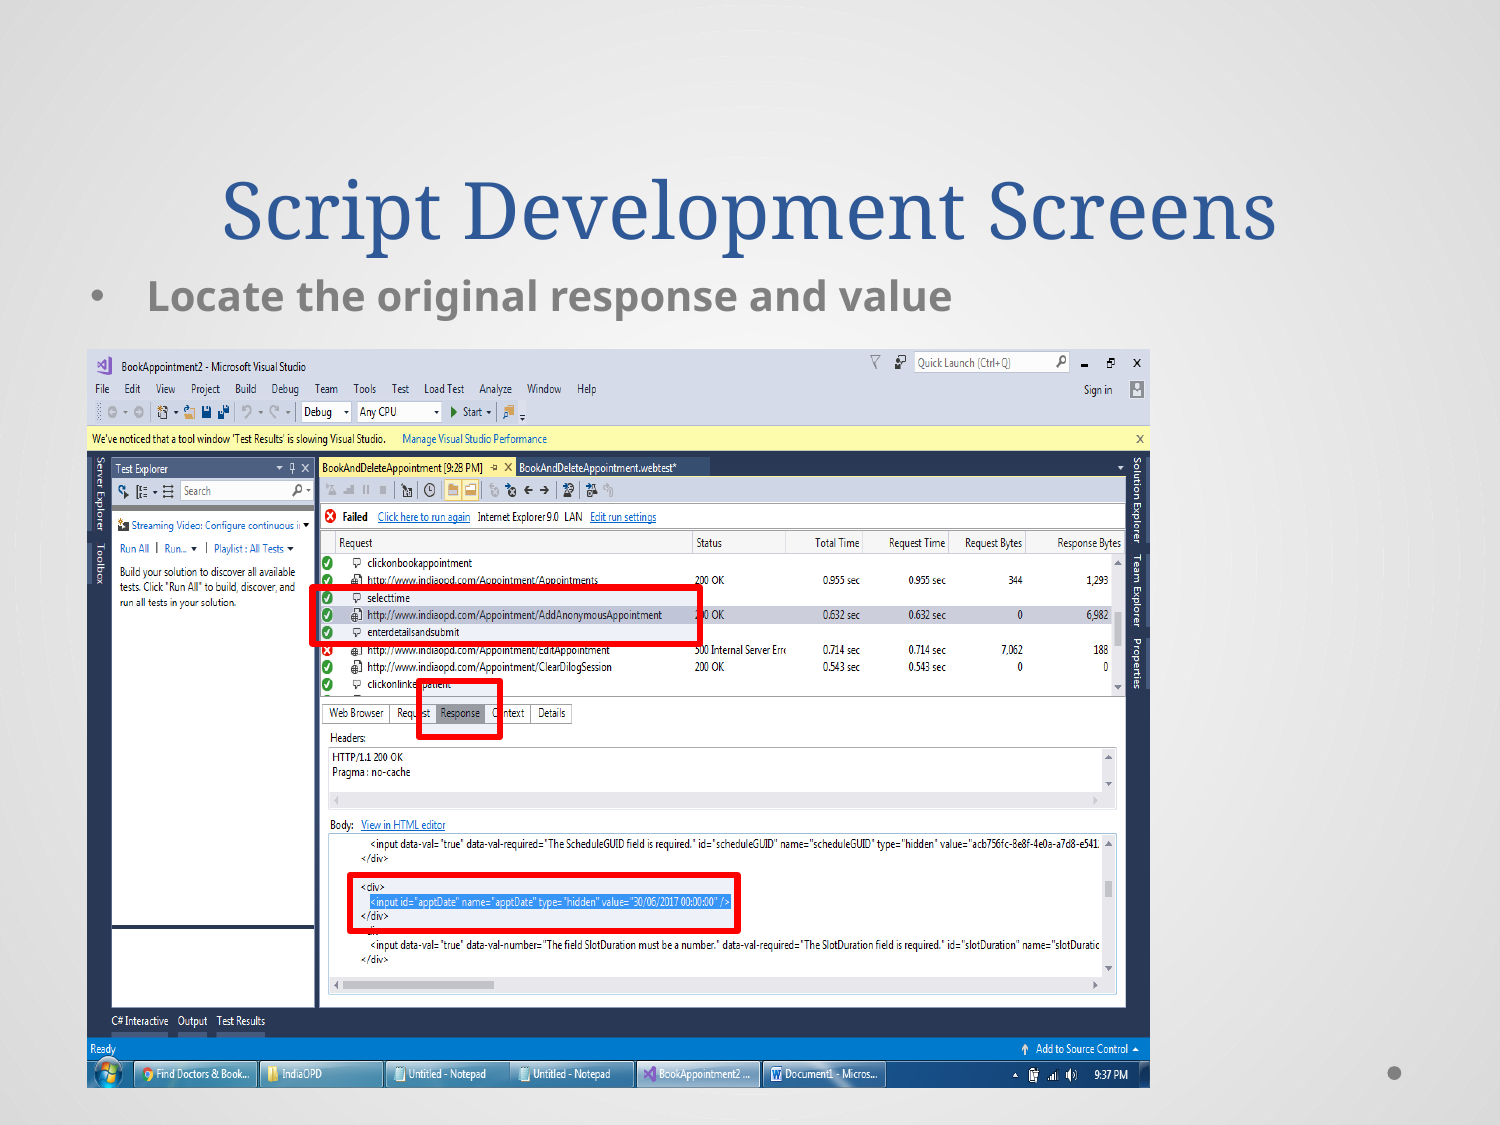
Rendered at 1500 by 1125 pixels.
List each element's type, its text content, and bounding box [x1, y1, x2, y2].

list Locate the original response and value [75, 262, 1450, 1063]
title Script Development Screens [75, 0, 1425, 262]
picture [87, 349, 1151, 1088]
